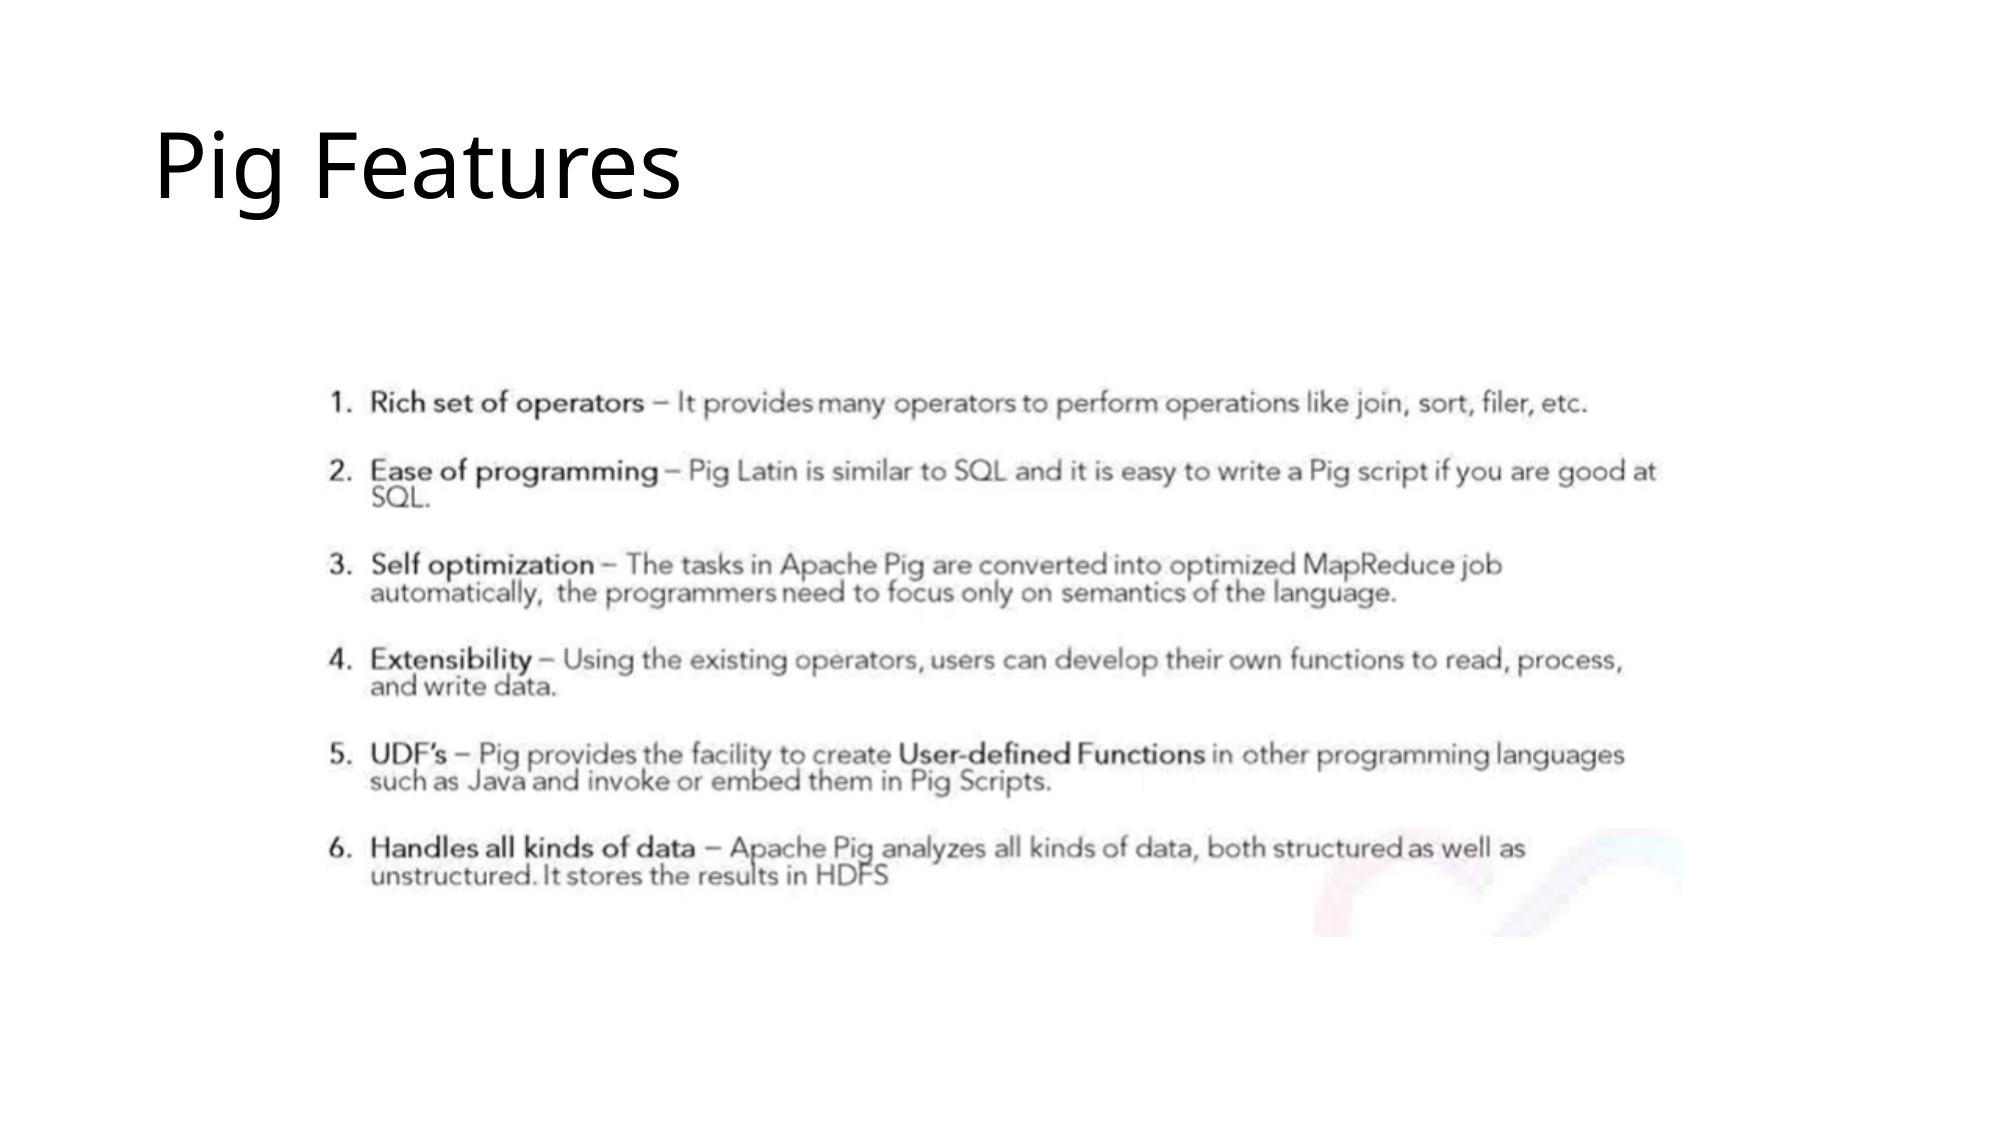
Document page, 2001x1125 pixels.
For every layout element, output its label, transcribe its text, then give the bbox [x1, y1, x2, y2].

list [318, 375, 1682, 937]
title Pig Features [137, 59, 1863, 278]
